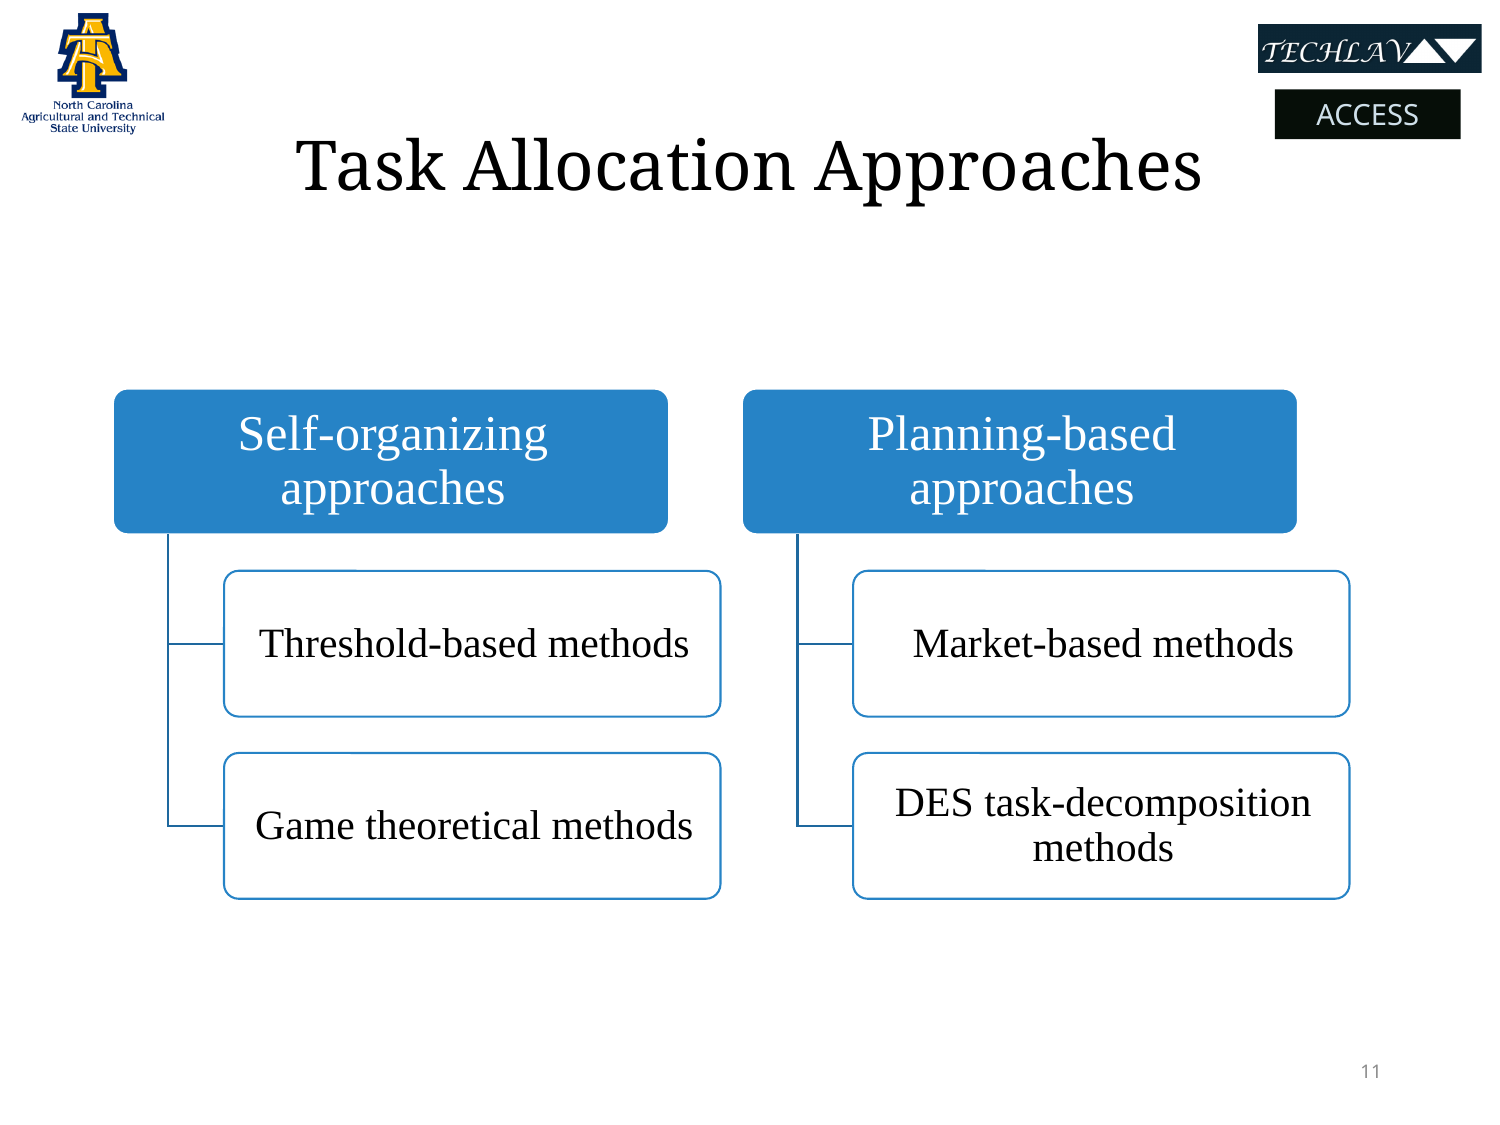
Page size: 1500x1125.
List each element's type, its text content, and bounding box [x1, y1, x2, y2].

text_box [112, 299, 1350, 988]
slide_number 11 [1059, 1042, 1397, 1103]
title Task Allocation Approaches [103, 140, 1397, 278]
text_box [18, 10, 1482, 140]
